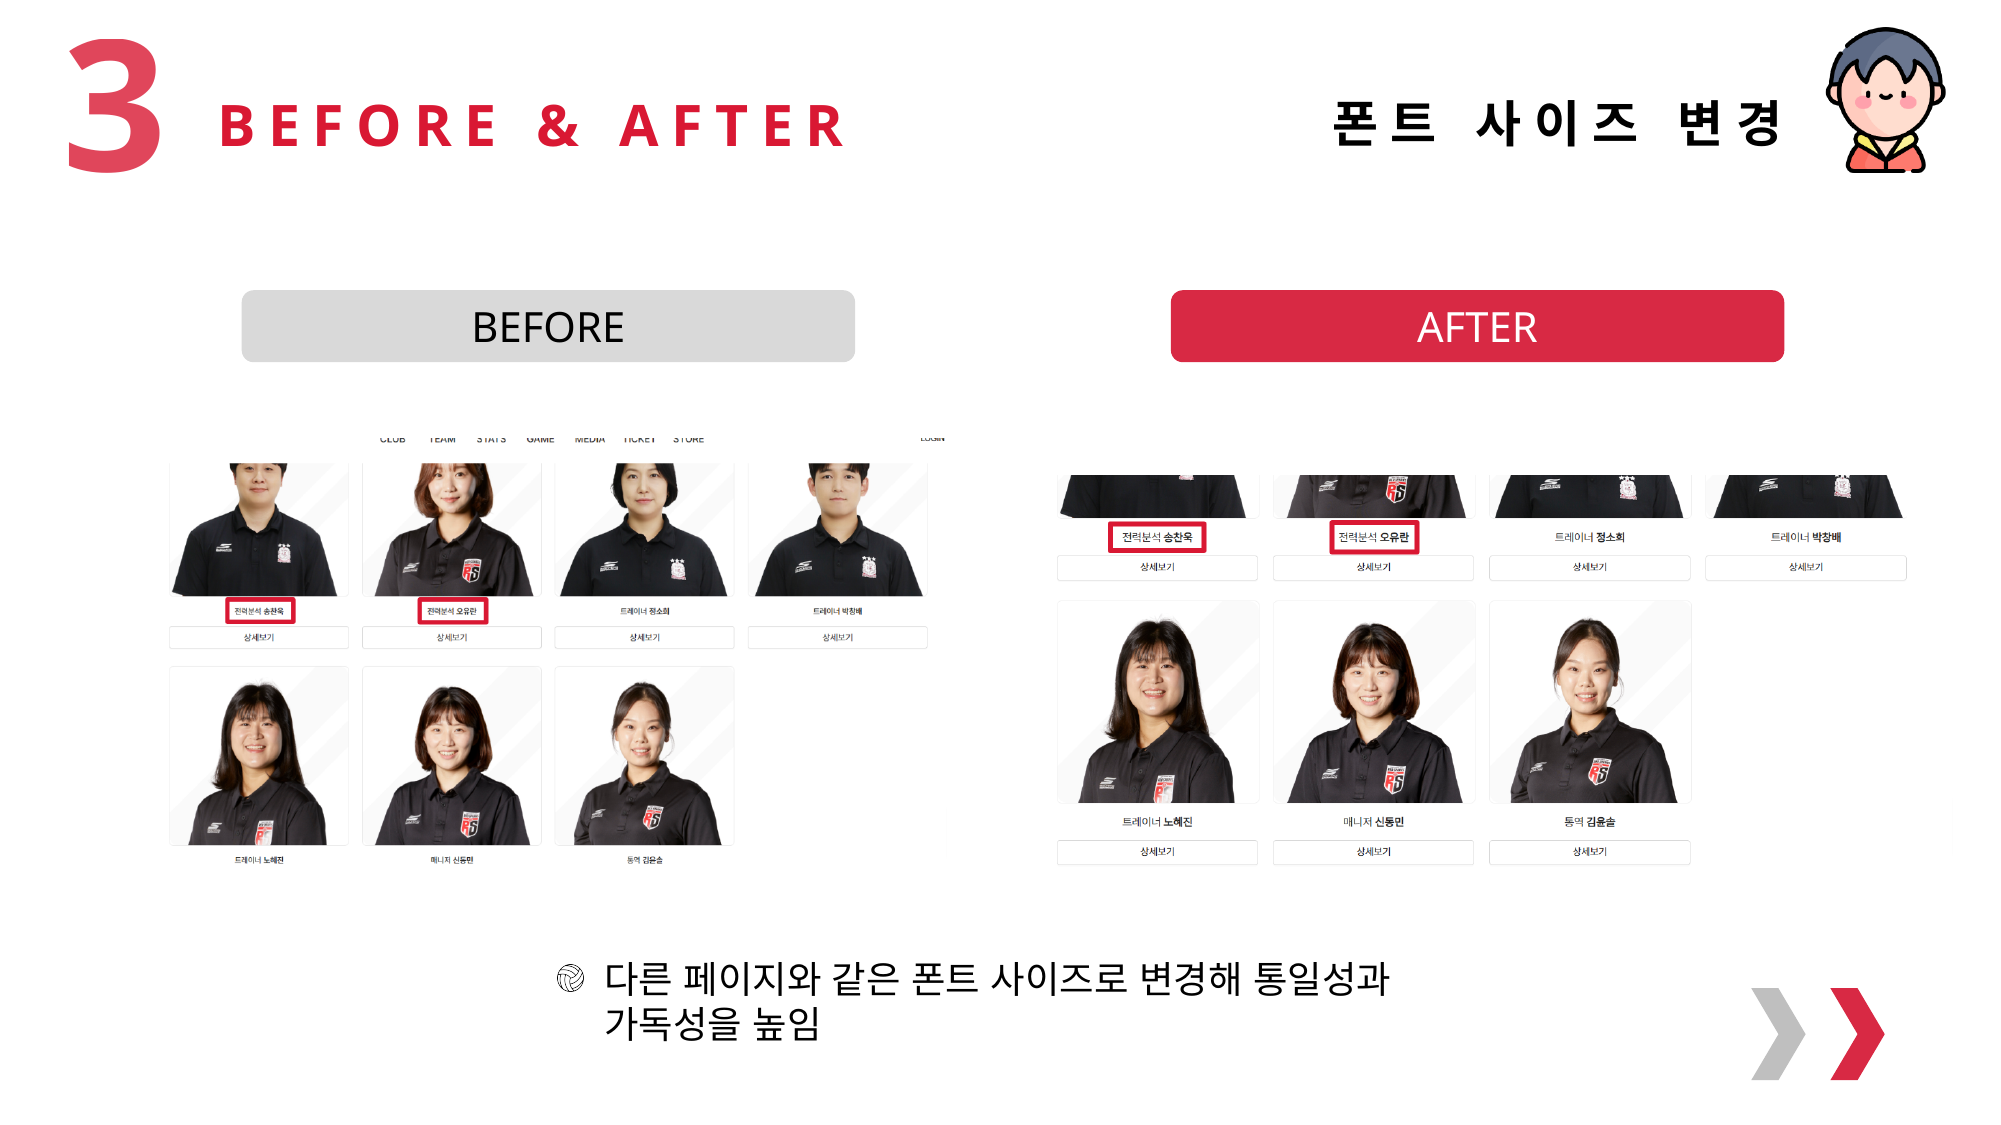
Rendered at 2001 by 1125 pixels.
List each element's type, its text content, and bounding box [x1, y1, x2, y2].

text_box AFTER [1169, 289, 1786, 364]
text_box [1749, 987, 1807, 1082]
text_box 폰트 사이즈 변경 [1275, 68, 1839, 184]
text_box BEFORE [240, 289, 857, 364]
picture [557, 964, 584, 992]
picture [1813, 27, 1958, 173]
picture [150, 438, 947, 872]
text_box BEFORE & AFTER [242, 67, 873, 190]
text_box 3 [47, 0, 242, 216]
text_box [1828, 987, 1886, 1082]
picture [1036, 475, 1953, 871]
text_box 다른 페이지와 같은 폰트 사이즈로 변경해 통일성과 가독성을 높임 [542, 948, 1545, 1053]
